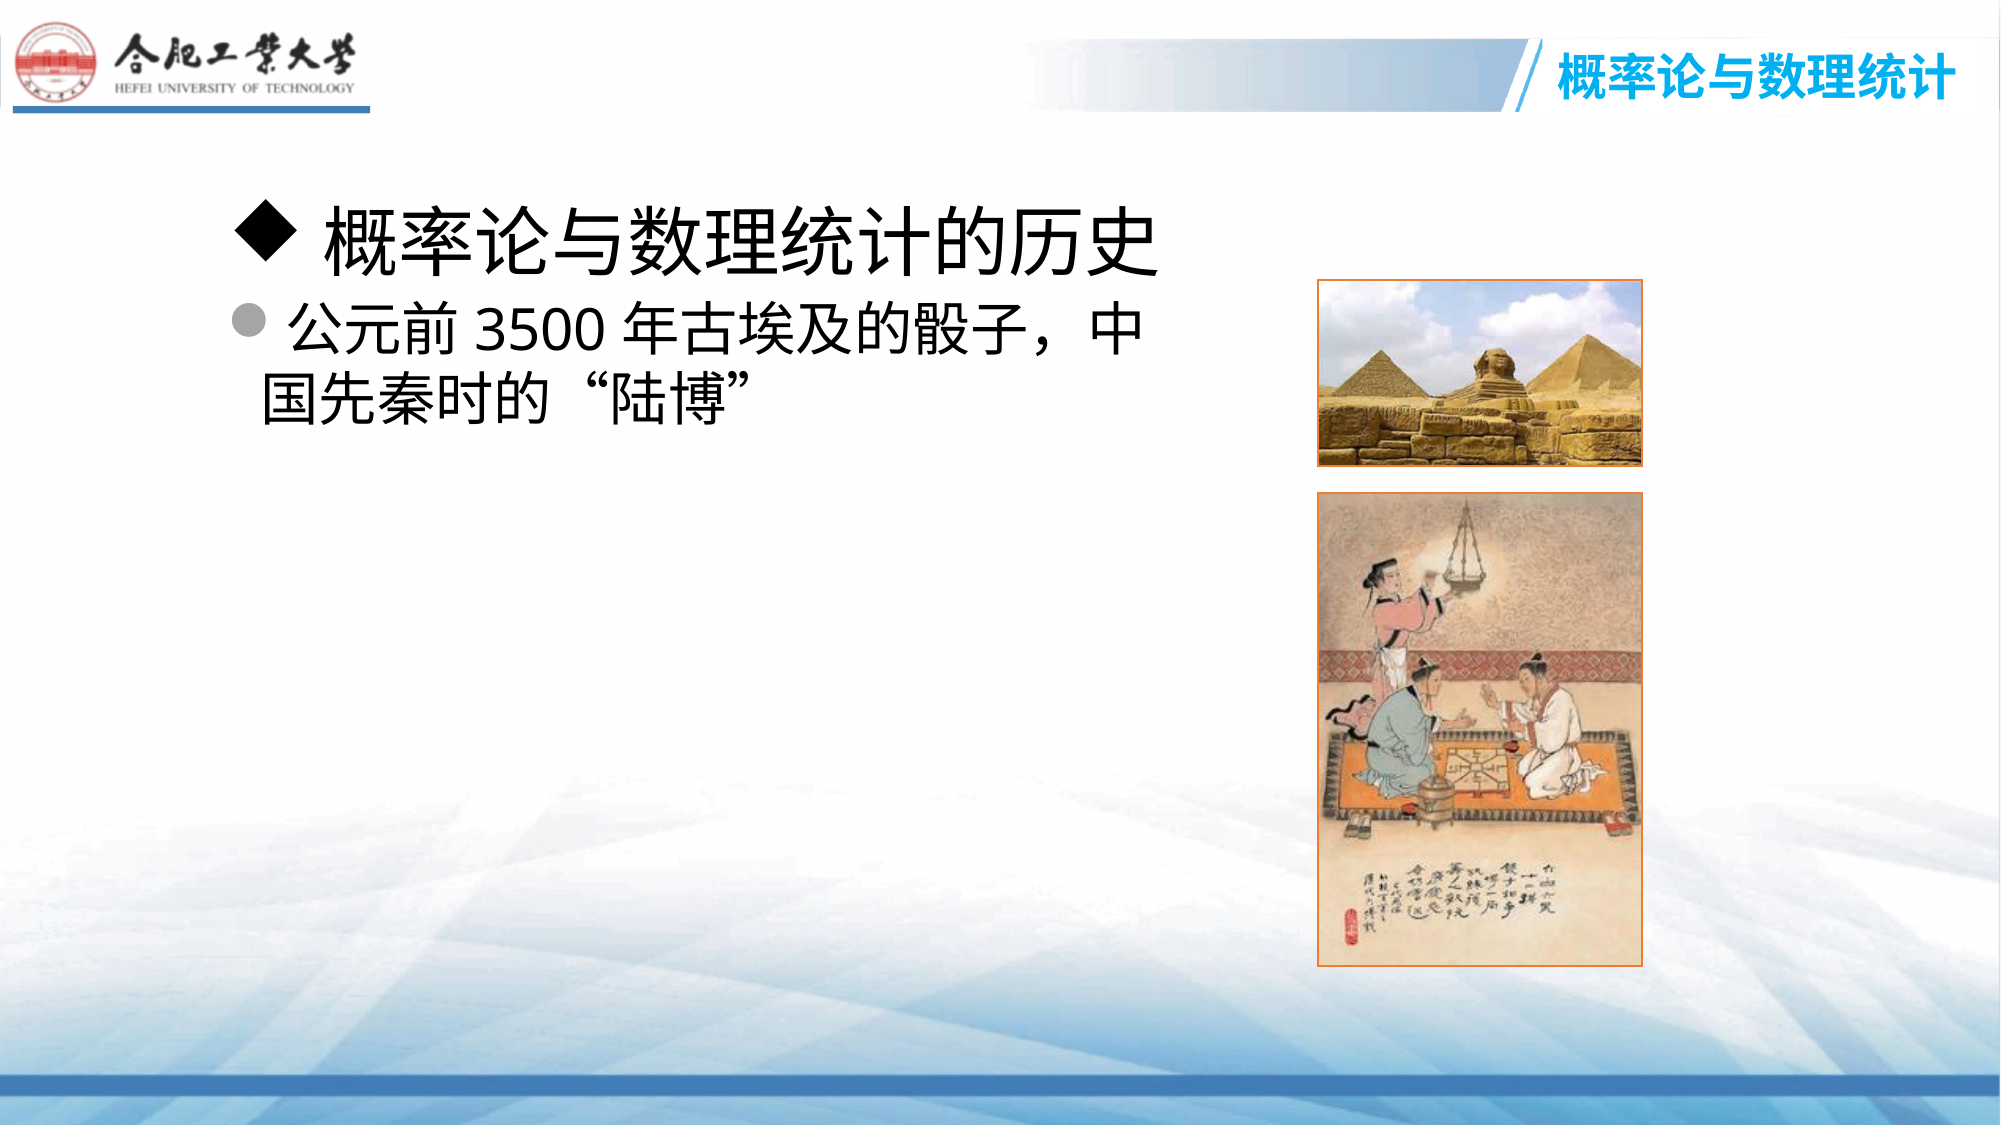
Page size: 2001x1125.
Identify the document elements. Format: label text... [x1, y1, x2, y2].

picture [0, 0, 2001, 1125]
text_box 概率论与数理统计的历史 [214, 187, 1201, 280]
text_box 公元前3500年古埃及的骰子，中国先秦时的“陆博” [213, 285, 1182, 440]
